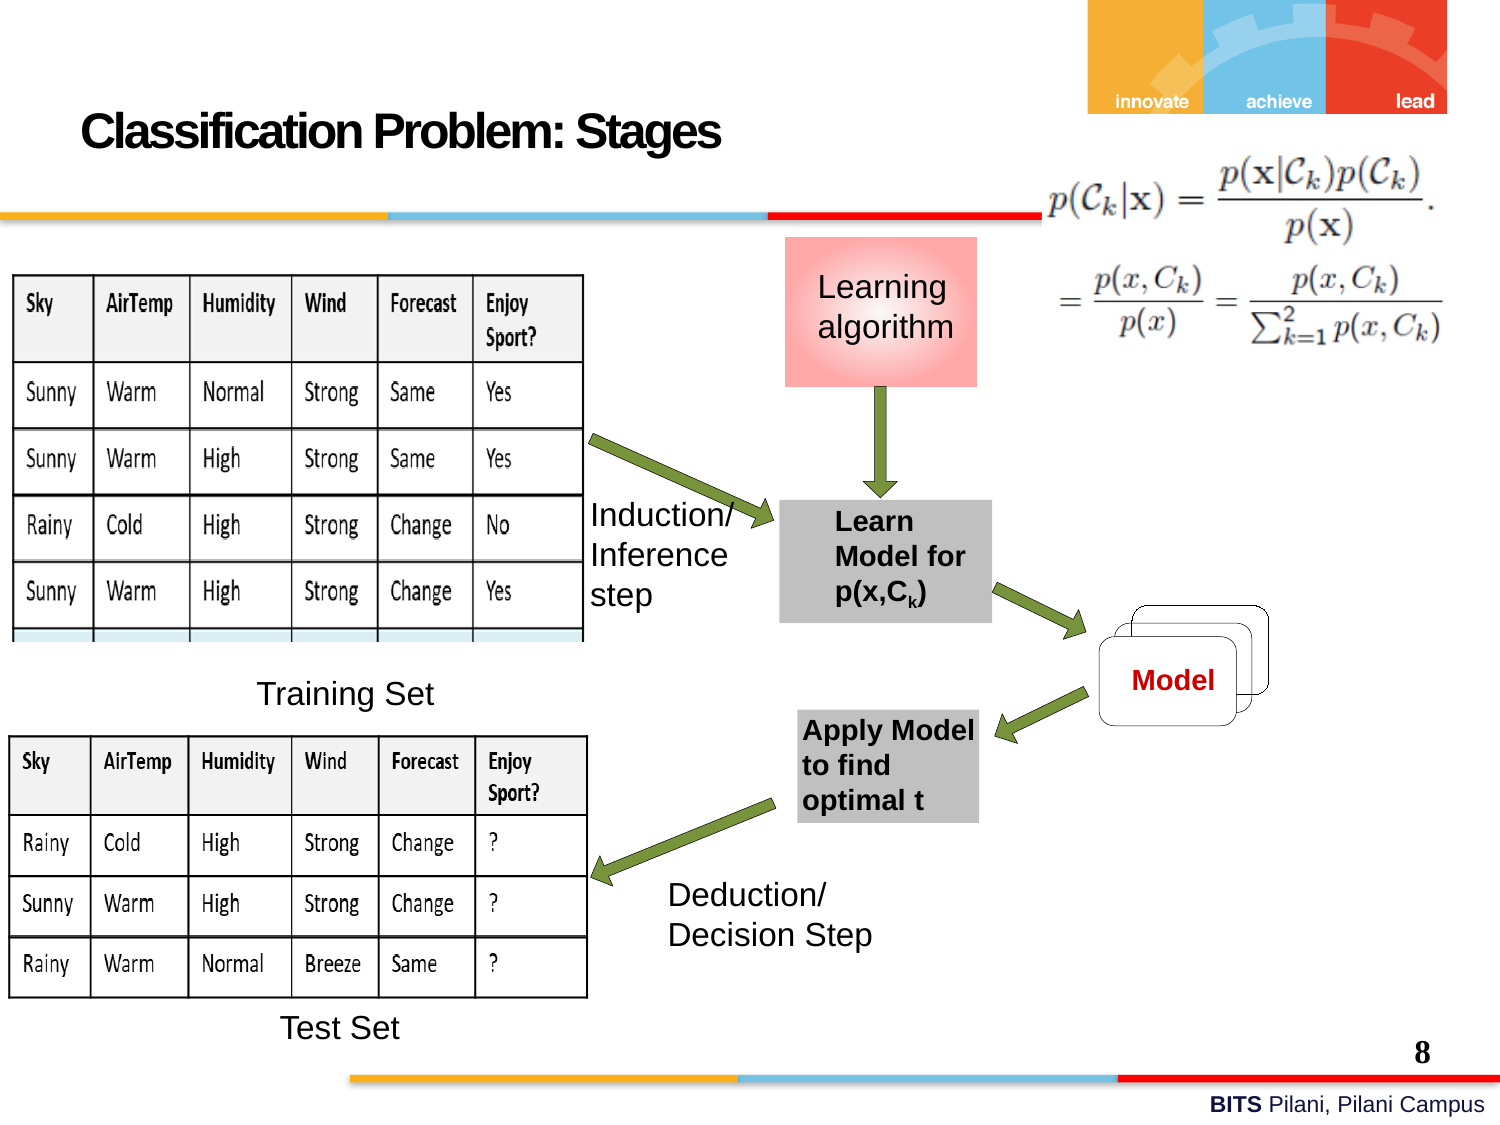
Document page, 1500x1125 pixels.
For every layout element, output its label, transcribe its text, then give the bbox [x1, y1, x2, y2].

text_box [588, 433, 727, 493]
text_box Learn Model for p(x,Ck) [834, 502, 975, 648]
text_box [1099, 636, 1237, 726]
text_box Model [1131, 661, 1235, 697]
text_box [1008, 686, 1089, 744]
text_box [753, 498, 774, 528]
text_box Apply Model to find optimal t [802, 711, 1008, 817]
picture [784, 237, 977, 387]
picture [12, 274, 585, 642]
picture [7, 734, 589, 1002]
picture [1041, 143, 1472, 373]
text_box [779, 499, 993, 624]
text_box [594, 797, 776, 887]
text_box Deduction/ Decision Step [667, 872, 874, 953]
picture [1087, 0, 1448, 19]
text_box [797, 709, 980, 823]
text_box Induction/ Inference step [590, 493, 753, 614]
text_box Training Set [256, 672, 435, 713]
text_box Test Set [279, 1009, 401, 1047]
text_box [992, 582, 1087, 640]
text_box [863, 396, 898, 498]
text_box [1114, 623, 1252, 713]
slide_number 8 [1399, 1023, 1500, 1072]
text_box [1131, 605, 1269, 695]
title Classification Problem: Stages [46, 19, 1450, 223]
